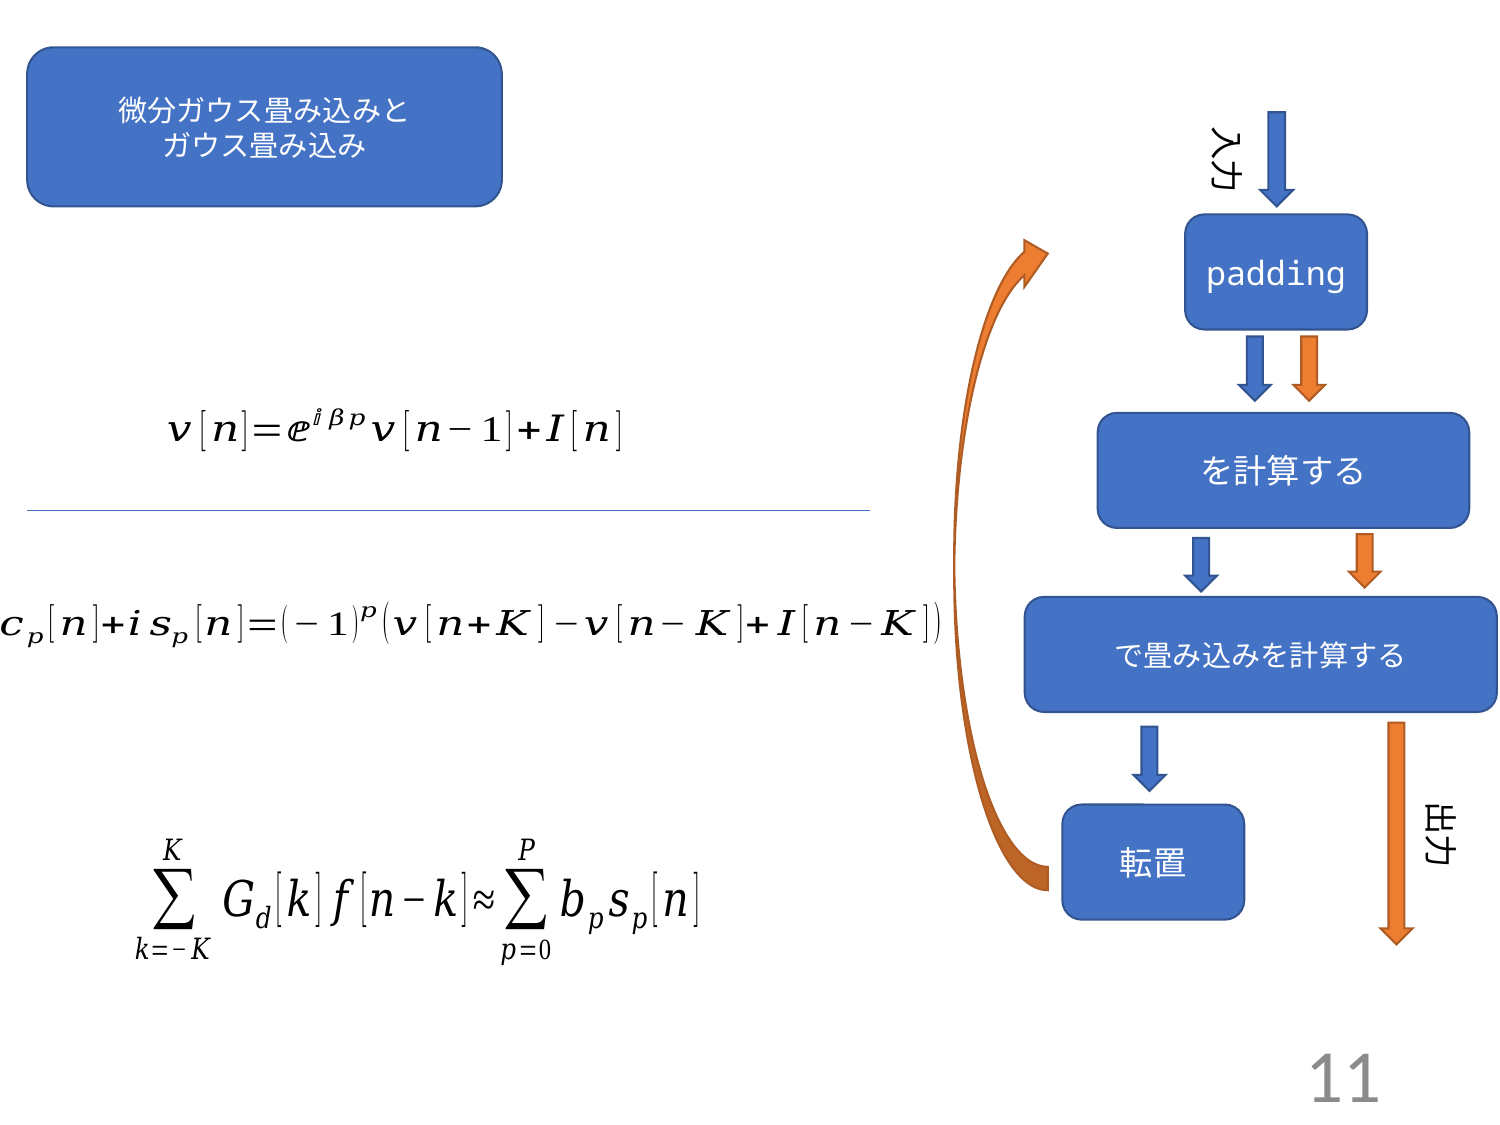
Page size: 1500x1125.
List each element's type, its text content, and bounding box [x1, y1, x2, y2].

text_box [1378, 721, 1415, 946]
text_box [1131, 725, 1168, 793]
text_box [953, 238, 1050, 892]
text_box 出力 [1398, 786, 1470, 869]
text_box 入力 [1184, 112, 1255, 195]
text_box padding [1184, 213, 1369, 331]
text_box [1346, 533, 1384, 590]
text_box 微分ガウス畳み込みと ガウス畳み込み [26, 46, 503, 208]
text_box [1182, 536, 1220, 593]
slide_number 11 [1059, 1042, 1397, 1103]
text_box [1257, 111, 1296, 208]
text_box [1290, 335, 1328, 403]
text_box [1236, 335, 1274, 403]
text_box 転置 [1061, 803, 1246, 921]
